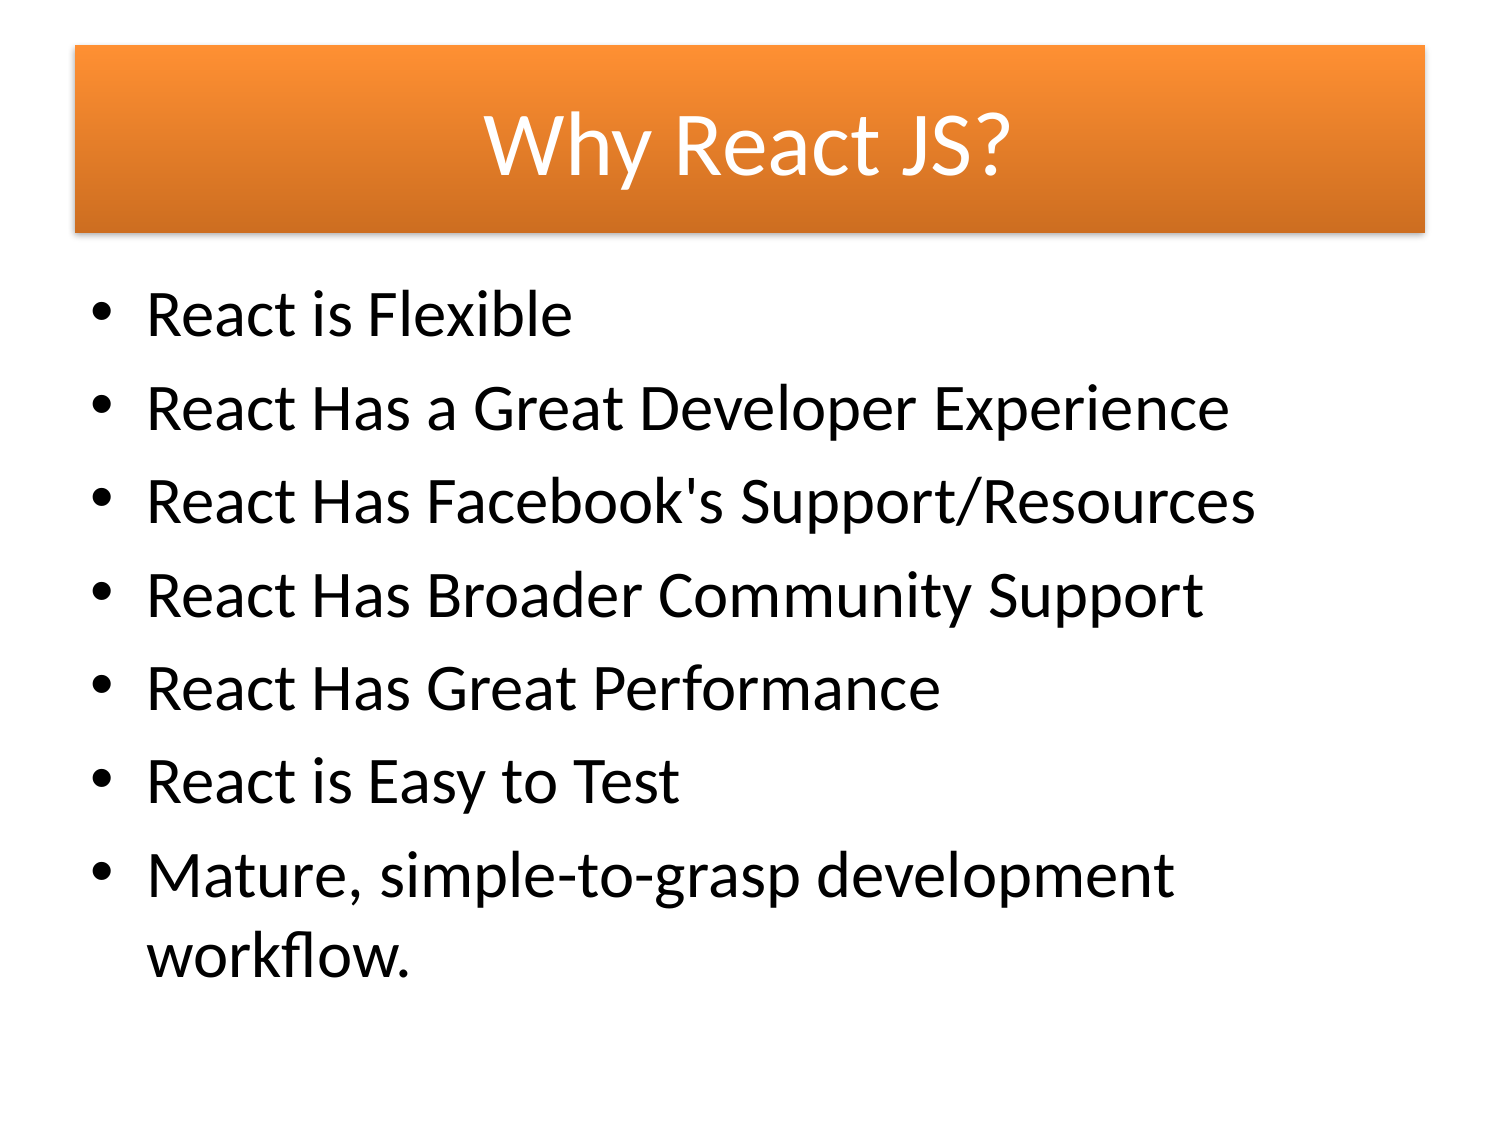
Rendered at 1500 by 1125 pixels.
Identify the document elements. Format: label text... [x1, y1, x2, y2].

list React is Flexible React Has a Great Developer Experience React Has Facebook's Support/Resources React Has Broader Community Support React Has Great Performance React is Easy to Test Mature, simple-to-grasp development workflow. [75, 262, 1425, 1005]
title Why React JS? [75, 45, 1425, 233]
